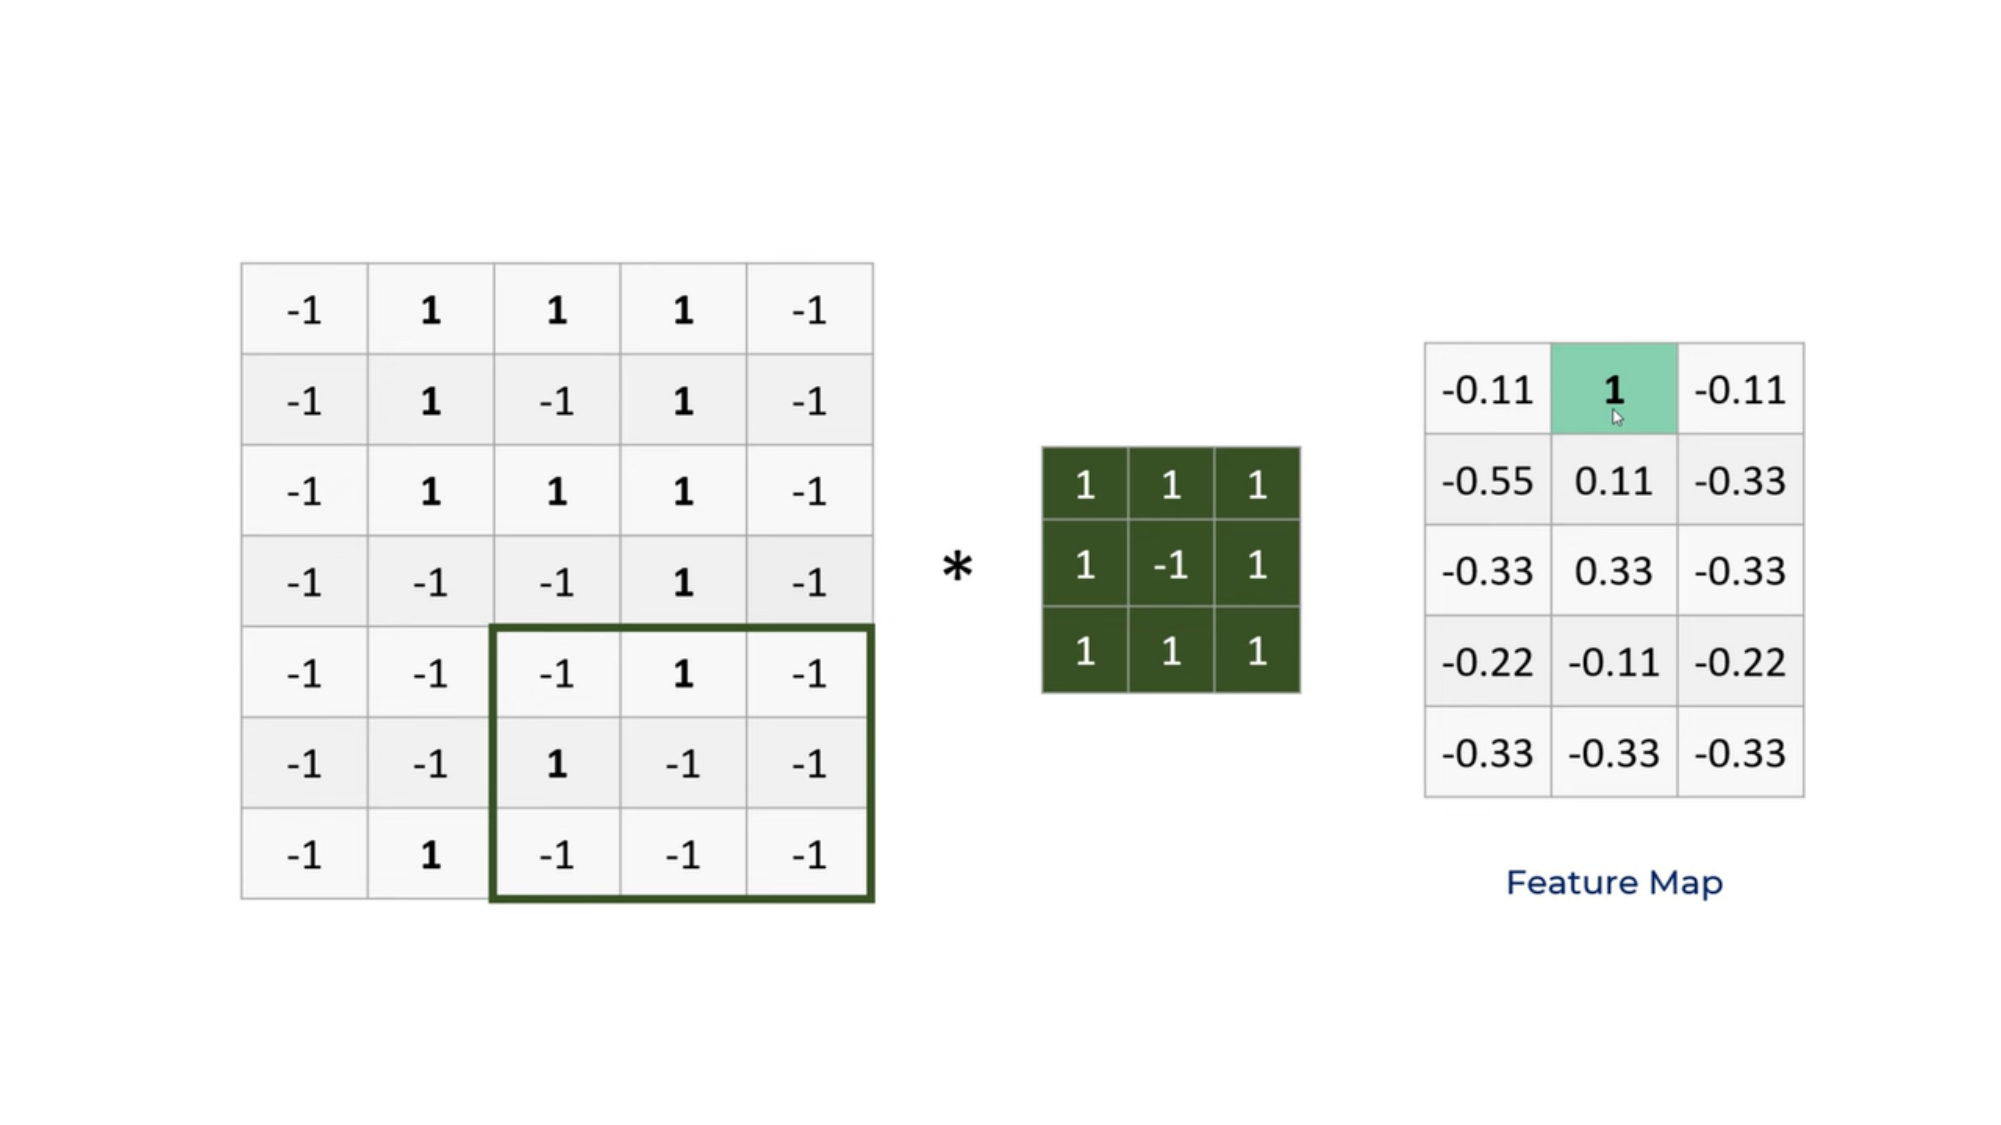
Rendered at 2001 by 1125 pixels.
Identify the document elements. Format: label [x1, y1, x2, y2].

picture [169, 175, 1831, 950]
